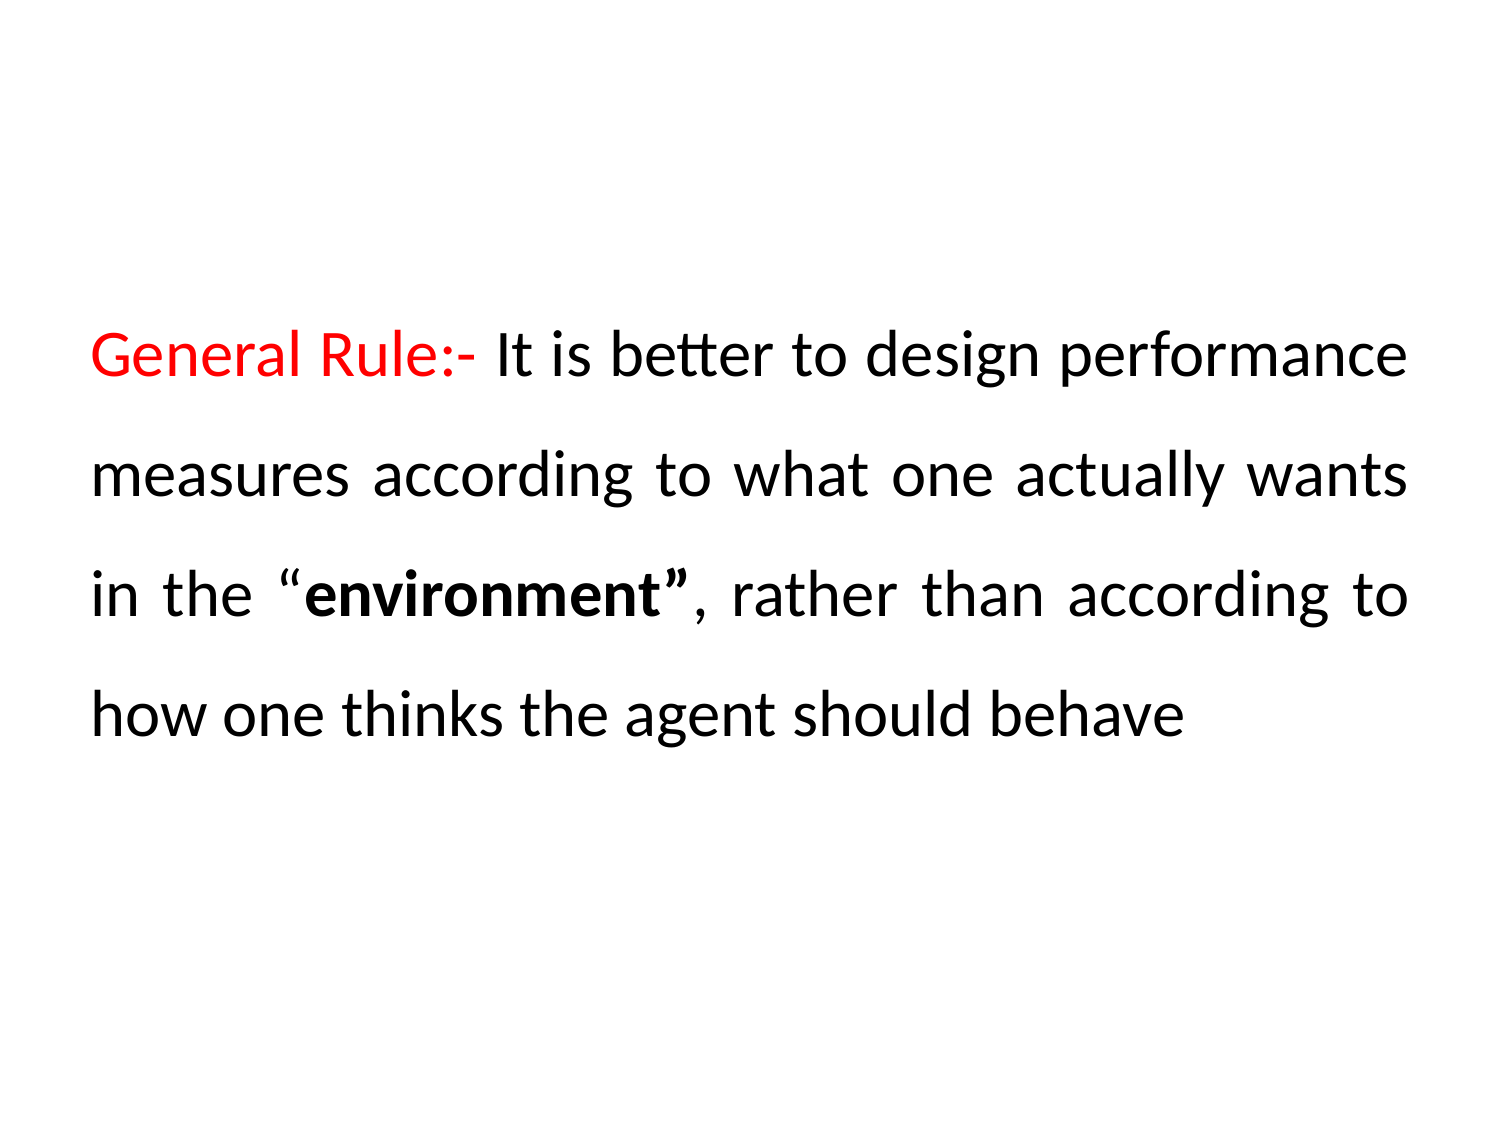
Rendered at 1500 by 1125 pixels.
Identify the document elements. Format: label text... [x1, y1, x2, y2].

list General Rule:- It is better to design performance measures according to what one actually wants in the “environment”, rather than according to how one thinks the agent should behave [75, 262, 1425, 1005]
